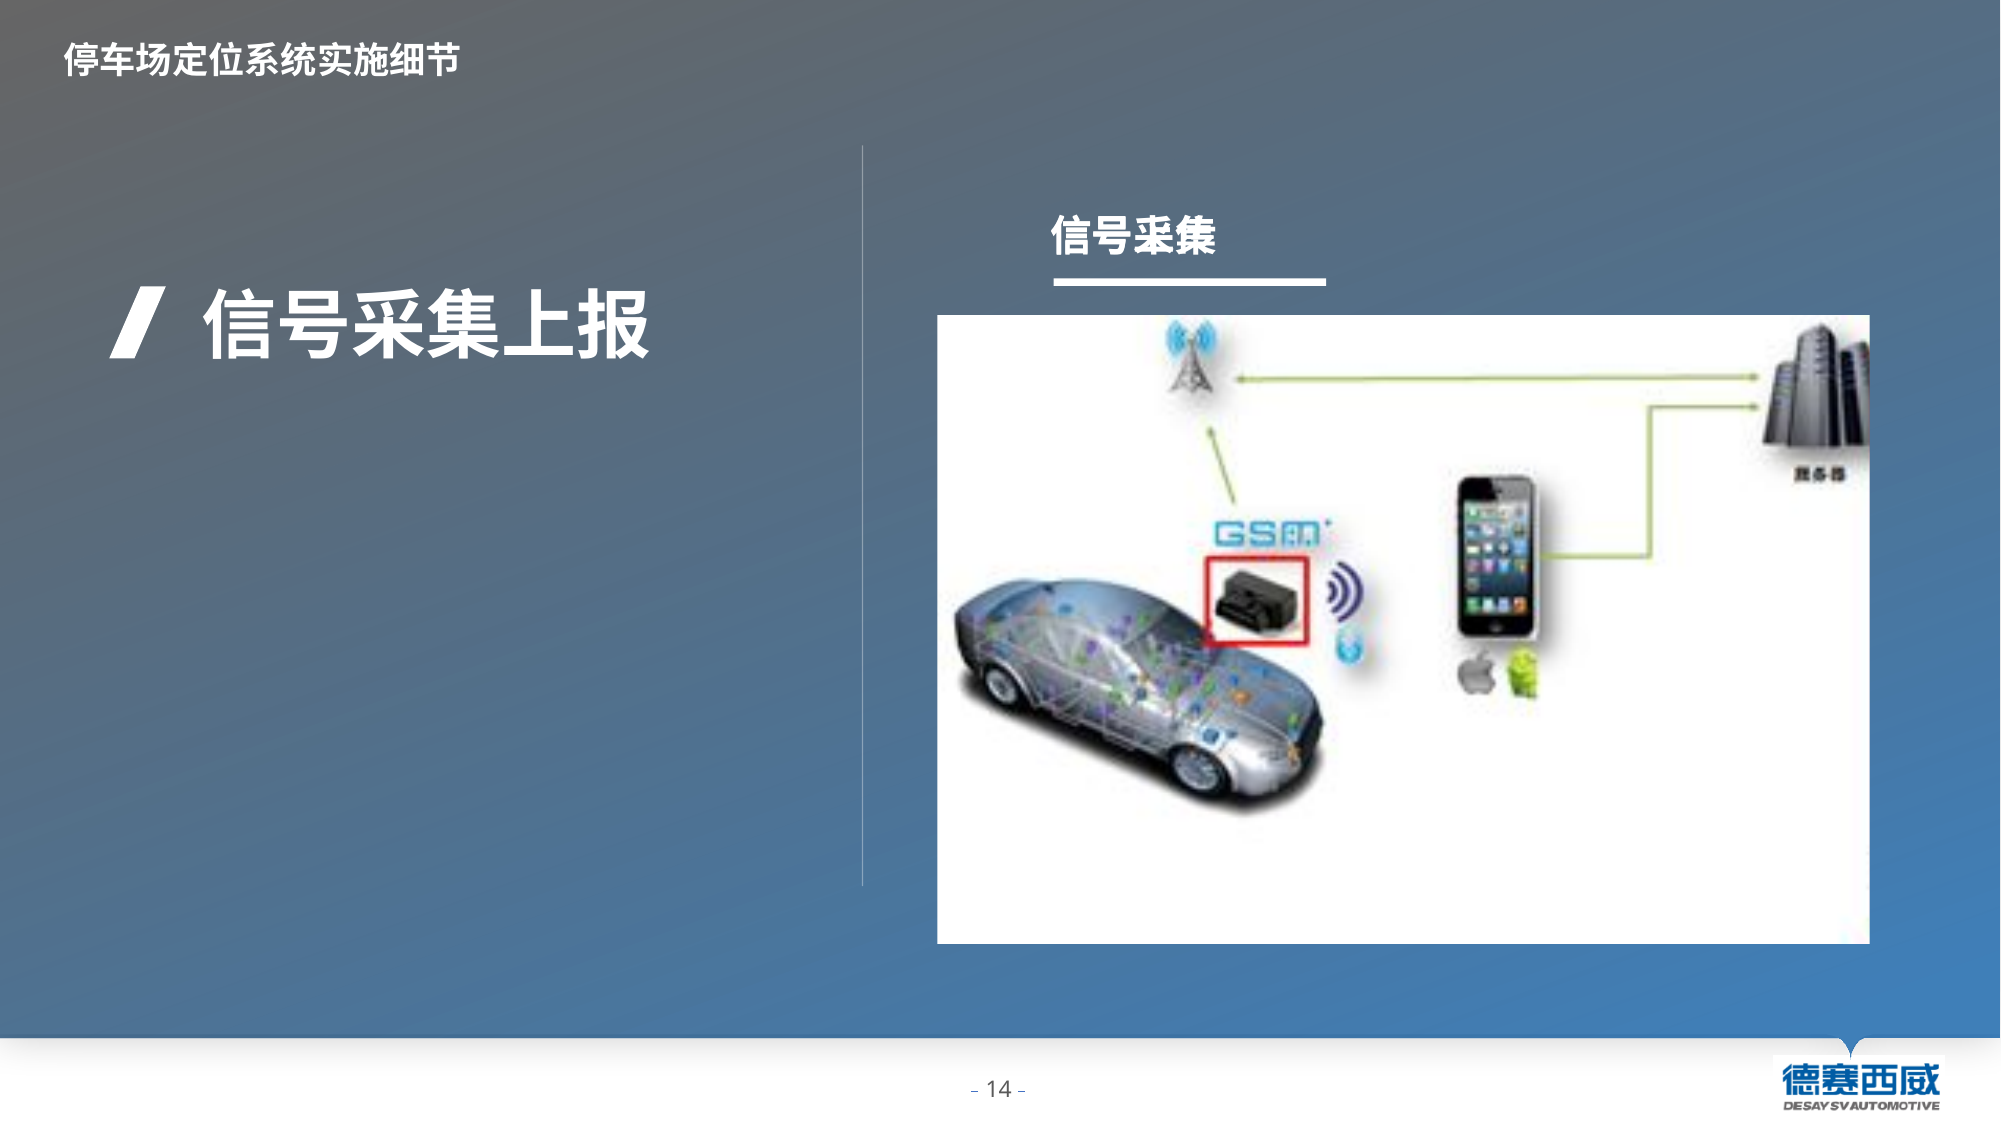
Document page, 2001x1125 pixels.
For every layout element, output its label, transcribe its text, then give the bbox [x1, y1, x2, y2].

picture [1773, 1055, 1945, 1121]
list 停车场定位系统实施细节 [48, 34, 759, 89]
picture [937, 315, 1870, 944]
text_box [0, 0, 2000, 1060]
text_box [1053, 277, 1327, 287]
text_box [109, 270, 739, 424]
text_box 信号上传 [1035, 201, 1275, 266]
